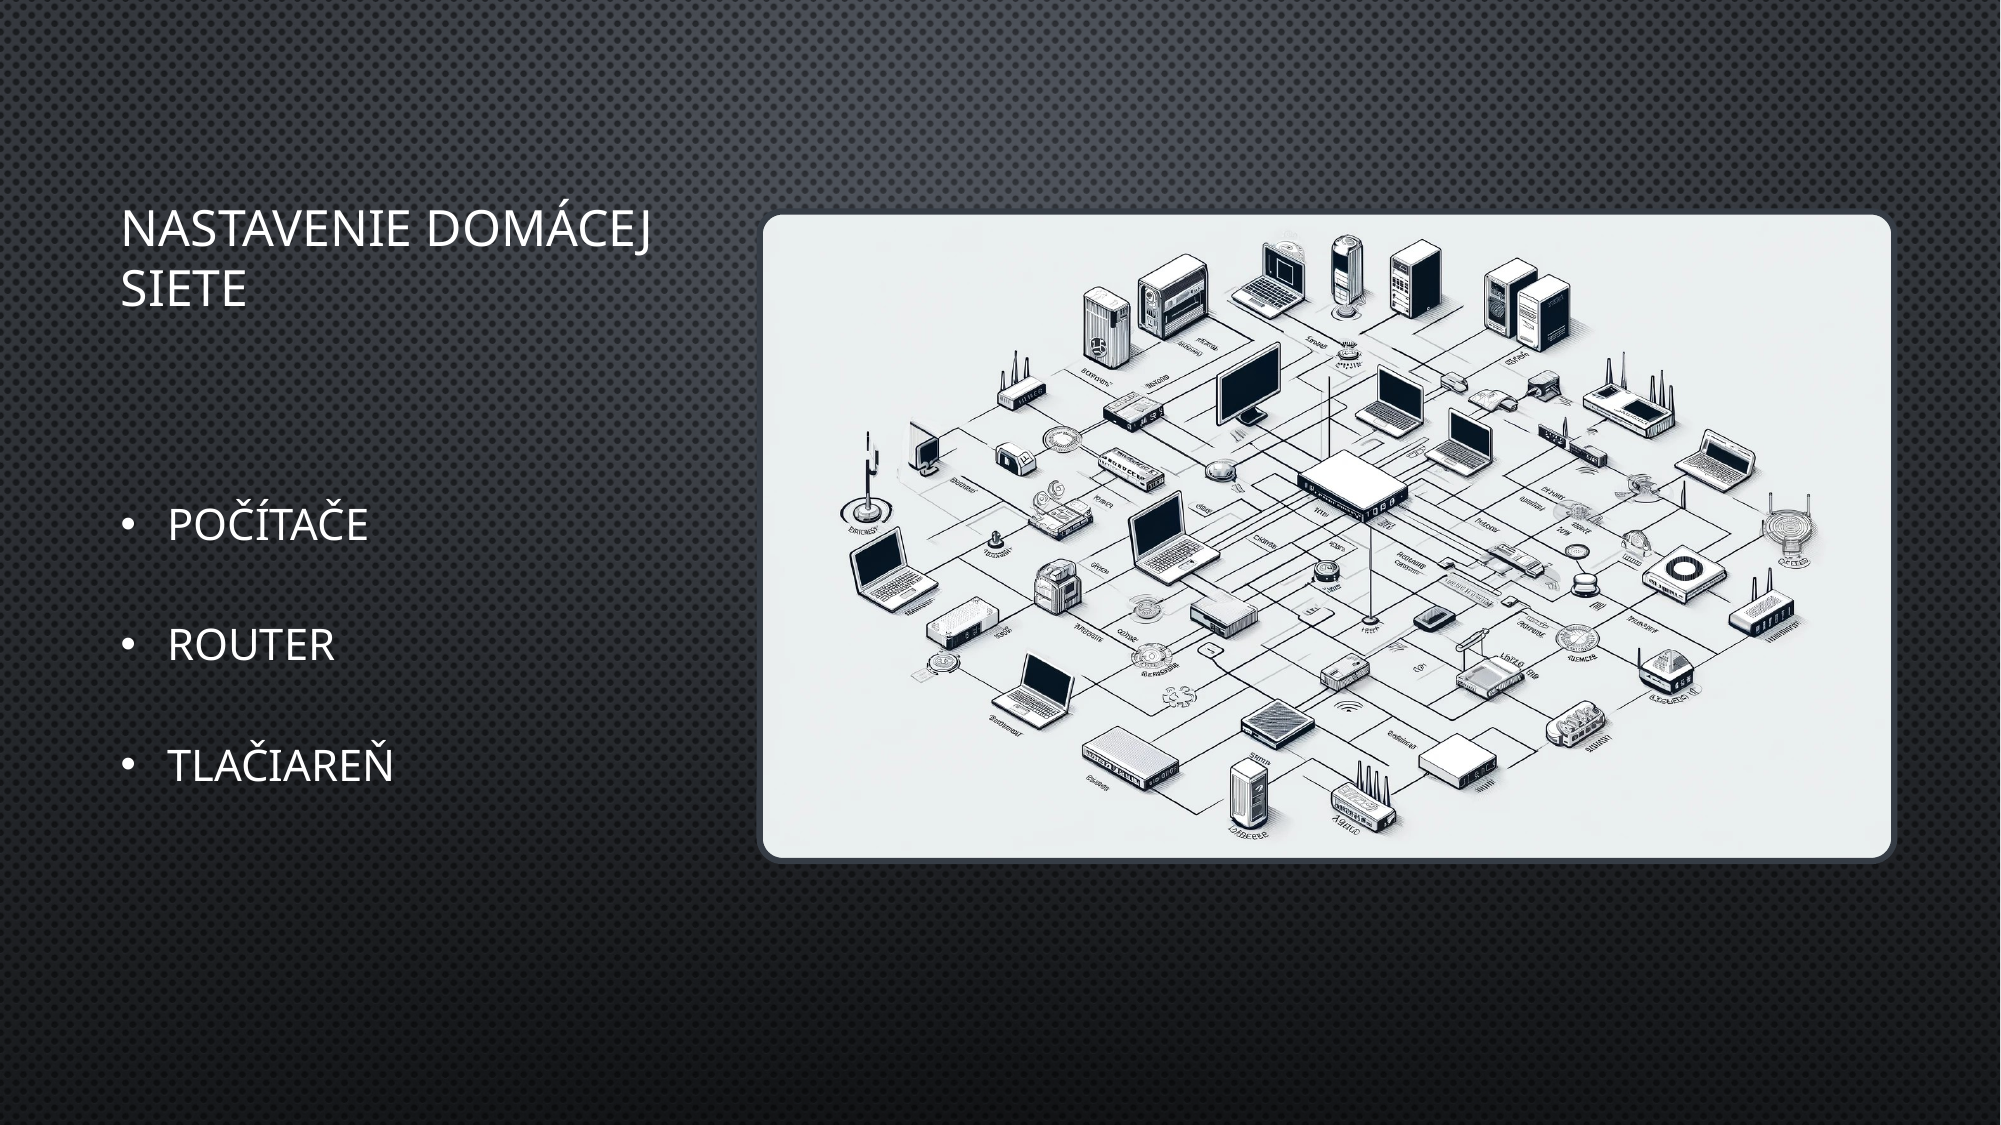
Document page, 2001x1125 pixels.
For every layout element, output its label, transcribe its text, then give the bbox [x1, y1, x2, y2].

picture [759, 211, 1895, 862]
list Počítače Router tlačiareň [105, 437, 704, 861]
title Nastavenie Domácej siete [105, 99, 704, 413]
